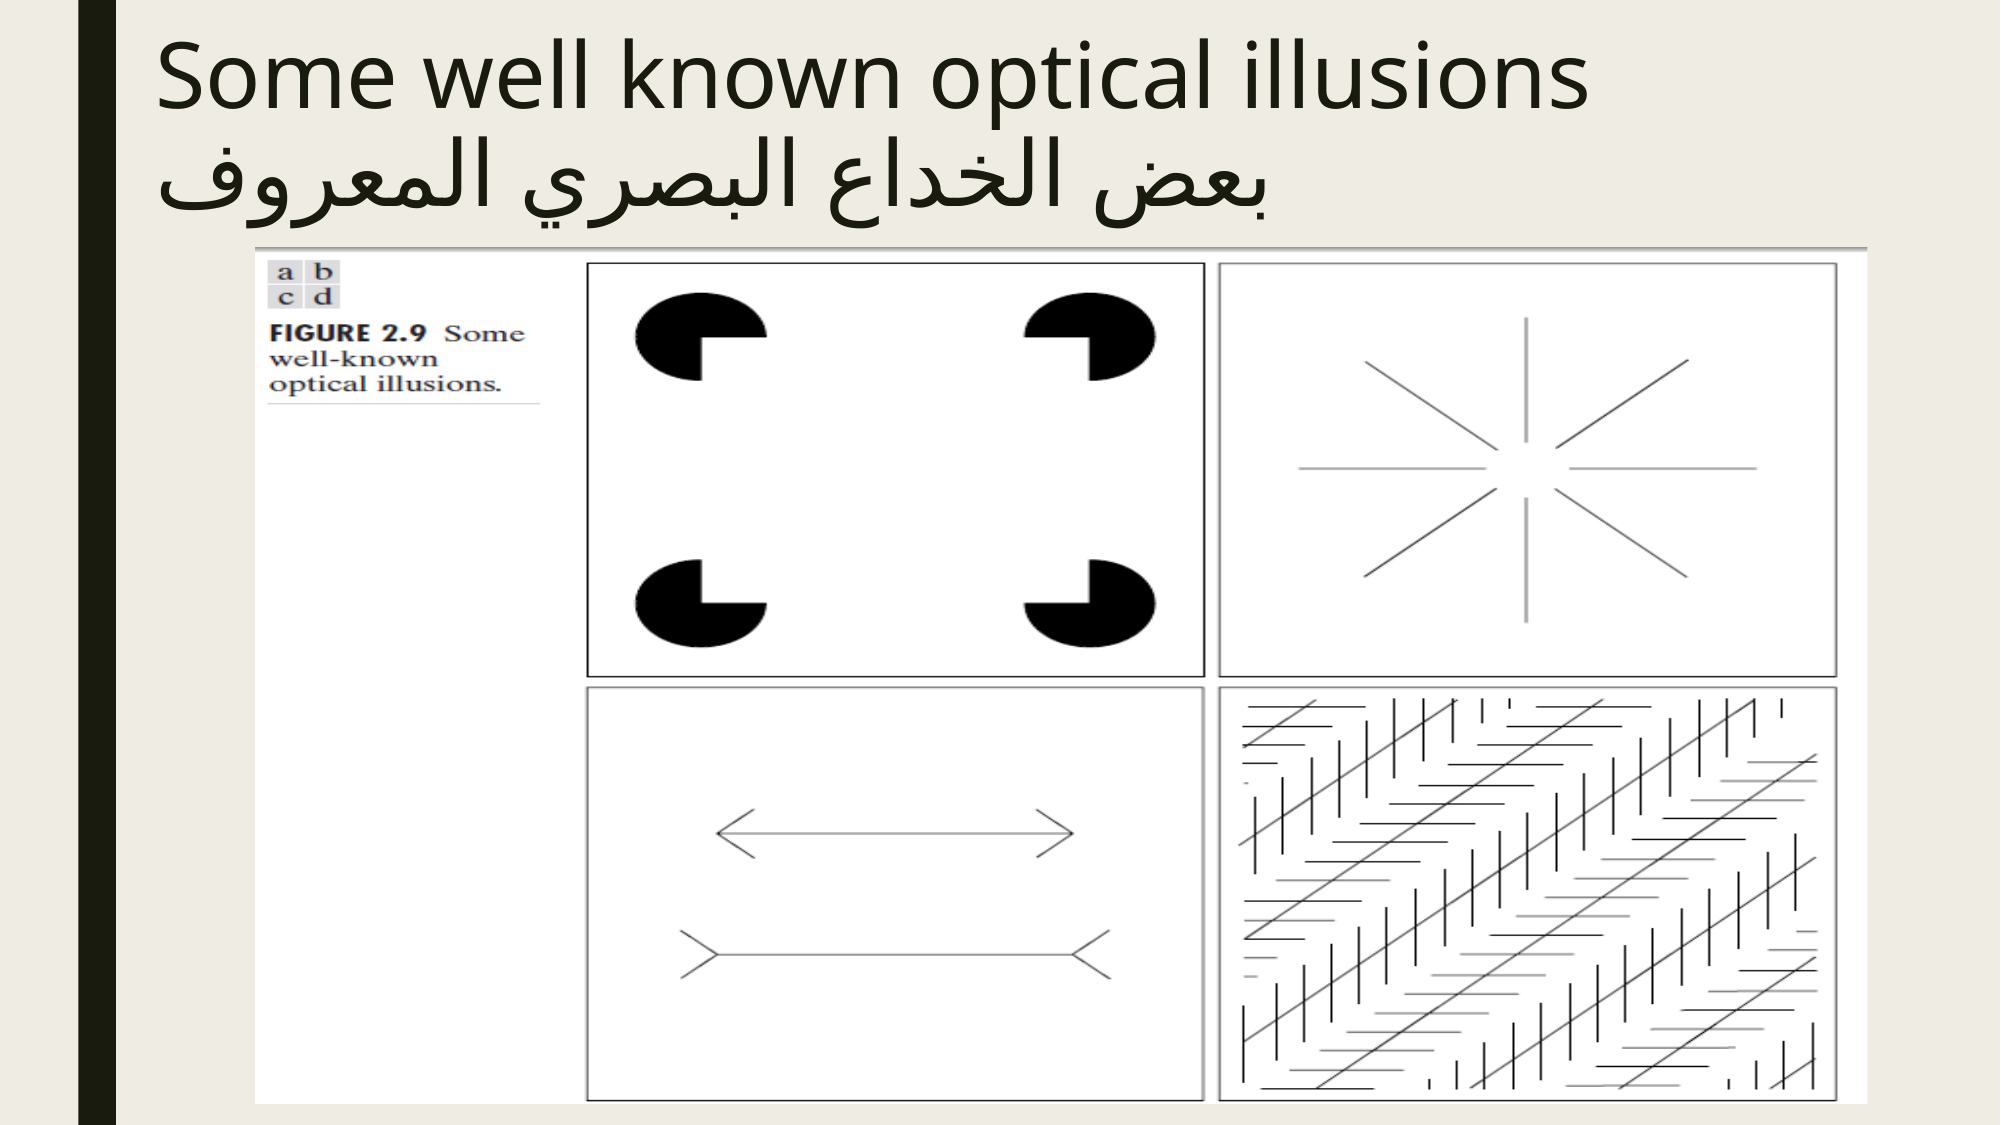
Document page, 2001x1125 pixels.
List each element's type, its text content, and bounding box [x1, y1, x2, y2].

title Some well known optical illusions بعض الخداع البصري المعروف [140, 22, 1716, 267]
picture [255, 247, 1868, 1104]
